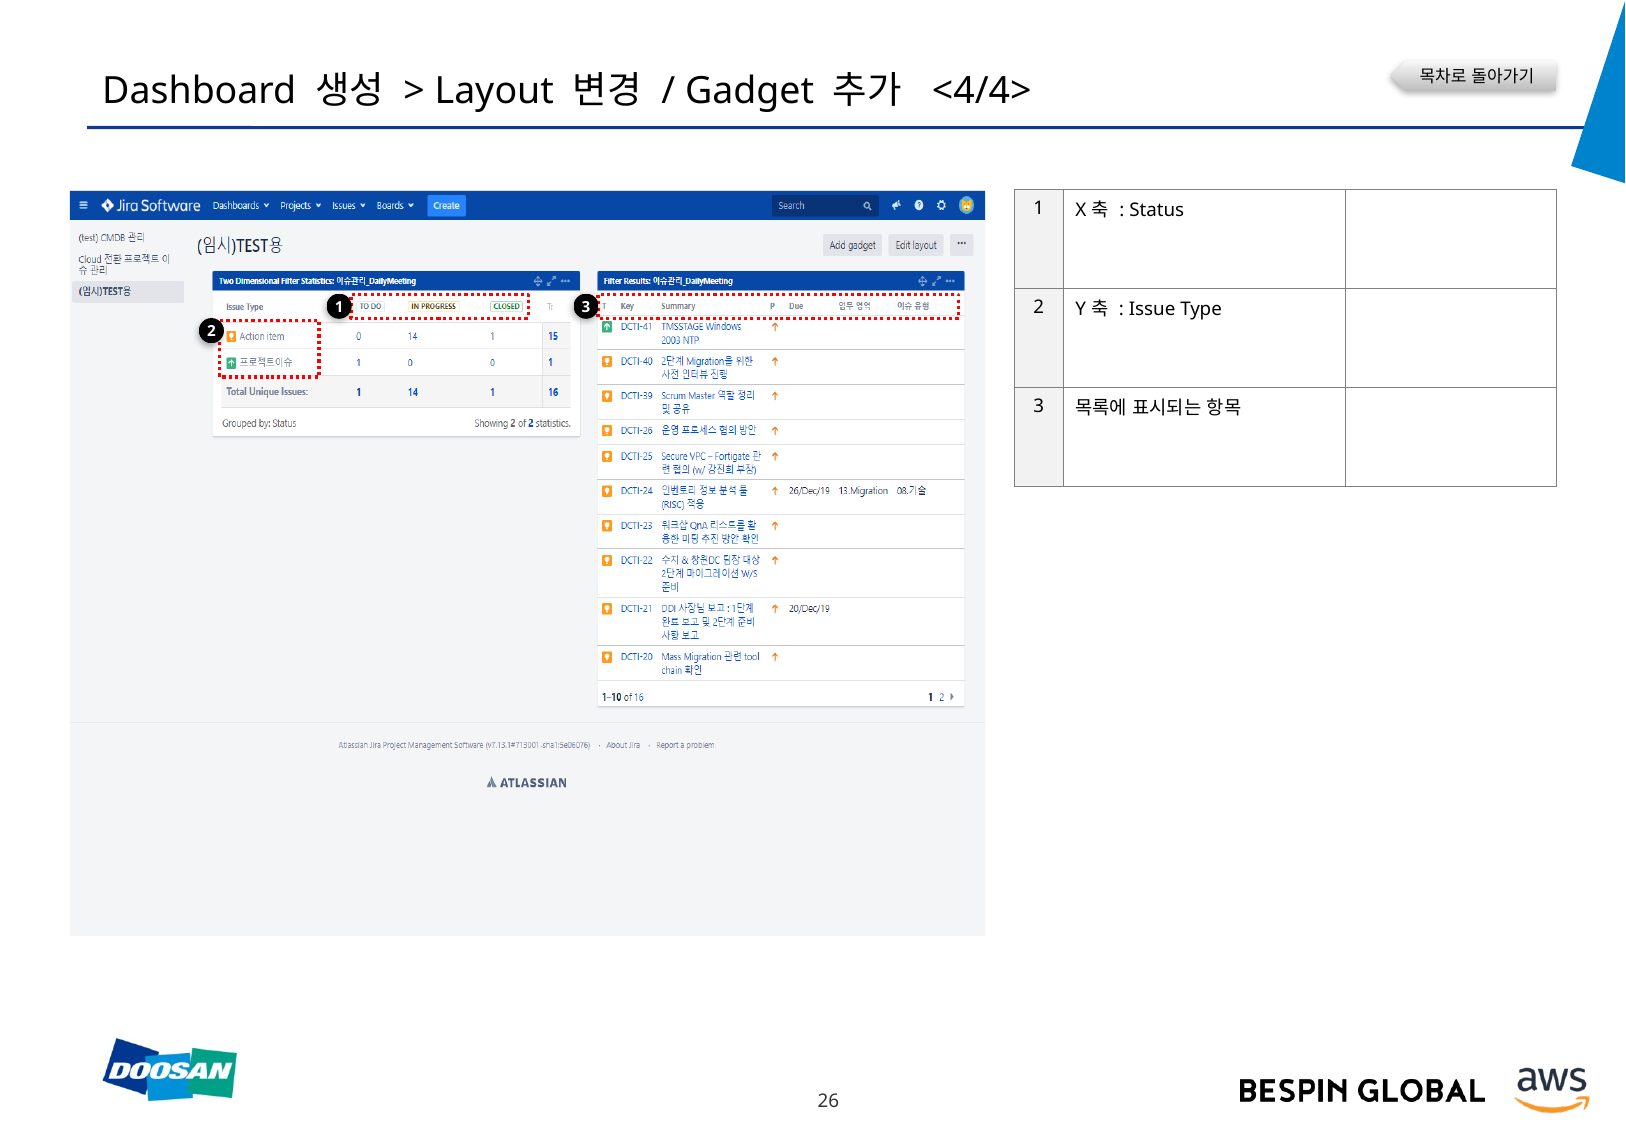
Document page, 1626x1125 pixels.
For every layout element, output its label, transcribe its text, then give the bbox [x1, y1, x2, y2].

table_header 1 [1015, 190, 1063, 288]
table_cell [1346, 289, 1556, 387]
table_cell 3 [1015, 388, 1063, 486]
picture [0, 1015, 1625, 1125]
text_box 목차로 돌아가기 [1390, 60, 1557, 91]
table_cell 목록에 표시되는 항목 [1064, 388, 1345, 486]
table_cell [1346, 388, 1556, 486]
table_header X축 : Status [1064, 190, 1345, 288]
text_box Dashboard 생성 > Layout 변경 / Gadget 추가 <4/4> [87, 59, 1083, 110]
table_cell 2 [1015, 289, 1063, 387]
picture [69, 190, 986, 936]
table_cell Y축 : Issue Type [1064, 289, 1345, 387]
table_header [1346, 190, 1556, 288]
